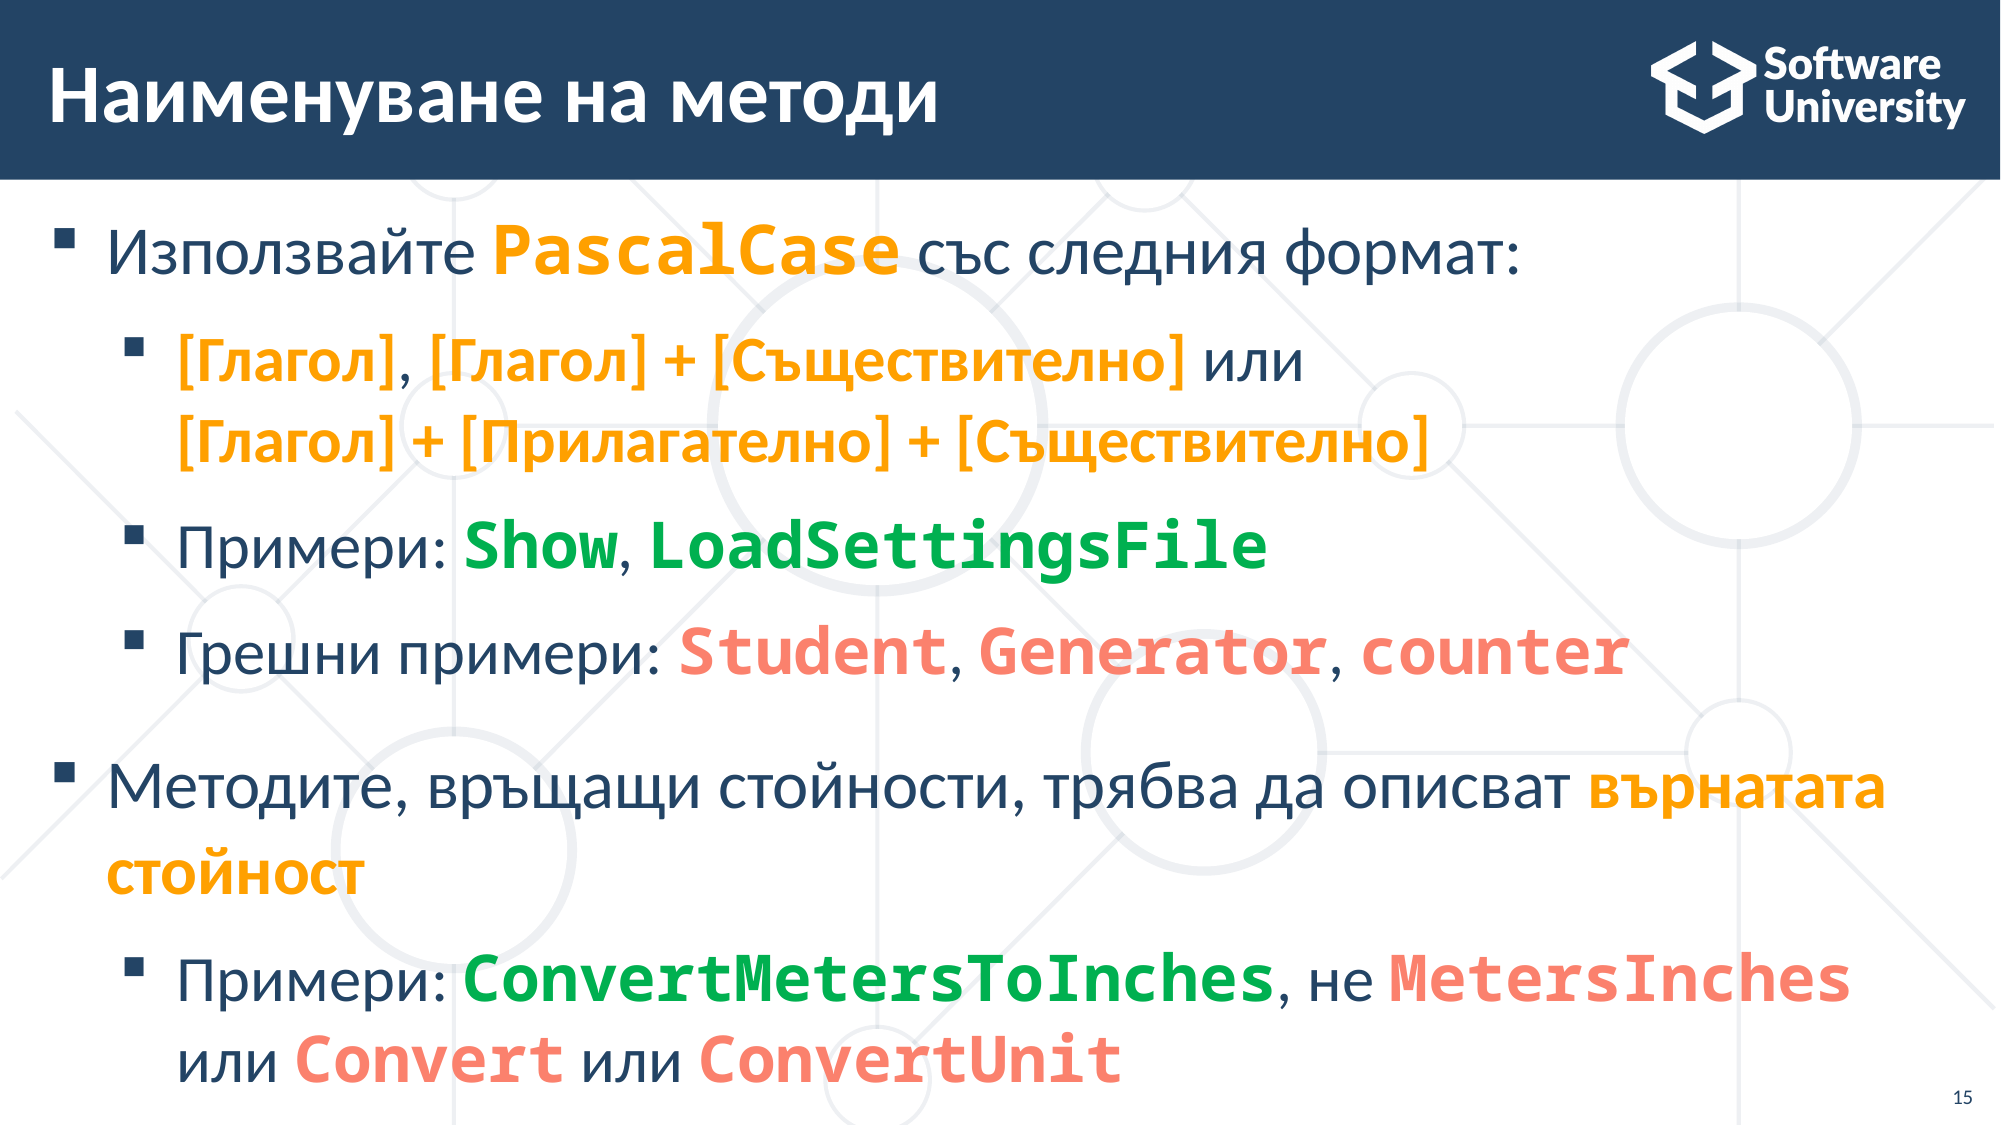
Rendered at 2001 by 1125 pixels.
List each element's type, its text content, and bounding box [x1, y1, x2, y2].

picture [1651, 41, 1966, 134]
list Използвайте PascalCase със следния формат: [Глагол], [Глагол] + [Съществително] или [Глагол] + [Прилагателно] + [Съществително] Примери: Show, LoadSettingsFile Грешни примери: Student, Generator, counter Методите, връщащи стойности, трябва да описват върнатата стойност Примери: ConvertMetersToInches, не MetersInches или Convert или ConvertUnit [31, 196, 1970, 1104]
title Наименуване на методи [31, 16, 1625, 162]
slide_number 15 [1927, 1067, 1989, 1117]
